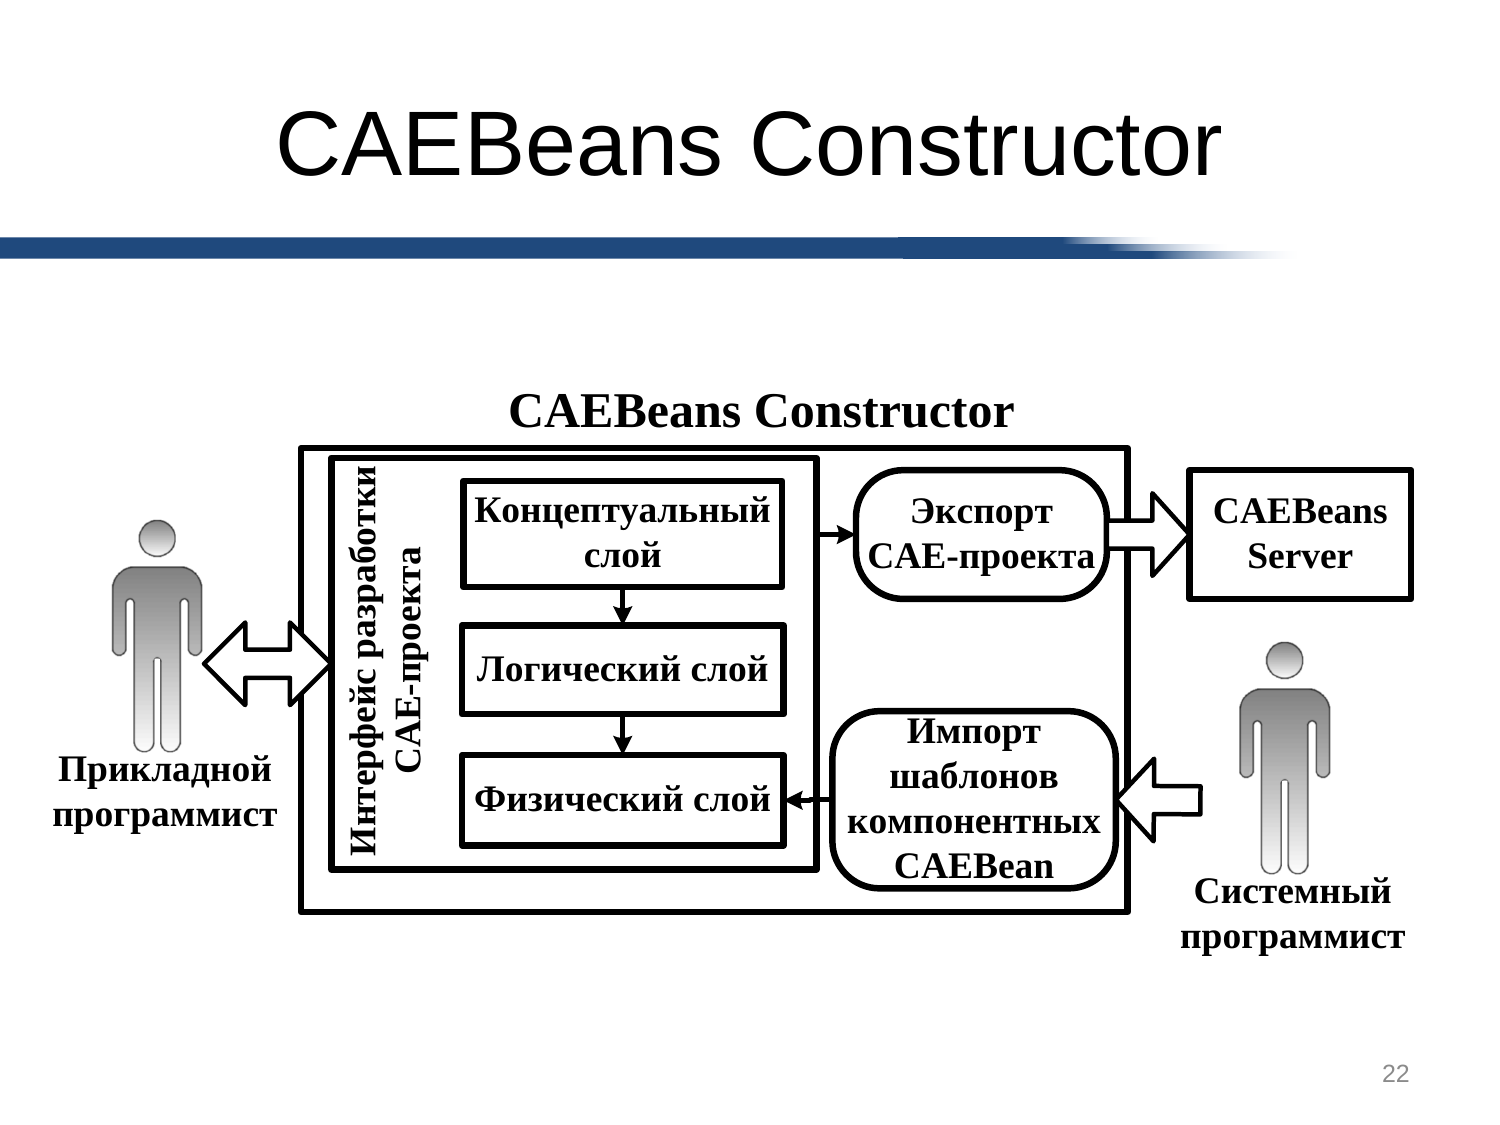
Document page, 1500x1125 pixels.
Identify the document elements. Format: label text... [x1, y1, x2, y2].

title CAEBeans Constructor [75, 45, 1425, 233]
slide_number 22 [1074, 1042, 1425, 1103]
picture [49, 372, 1417, 963]
